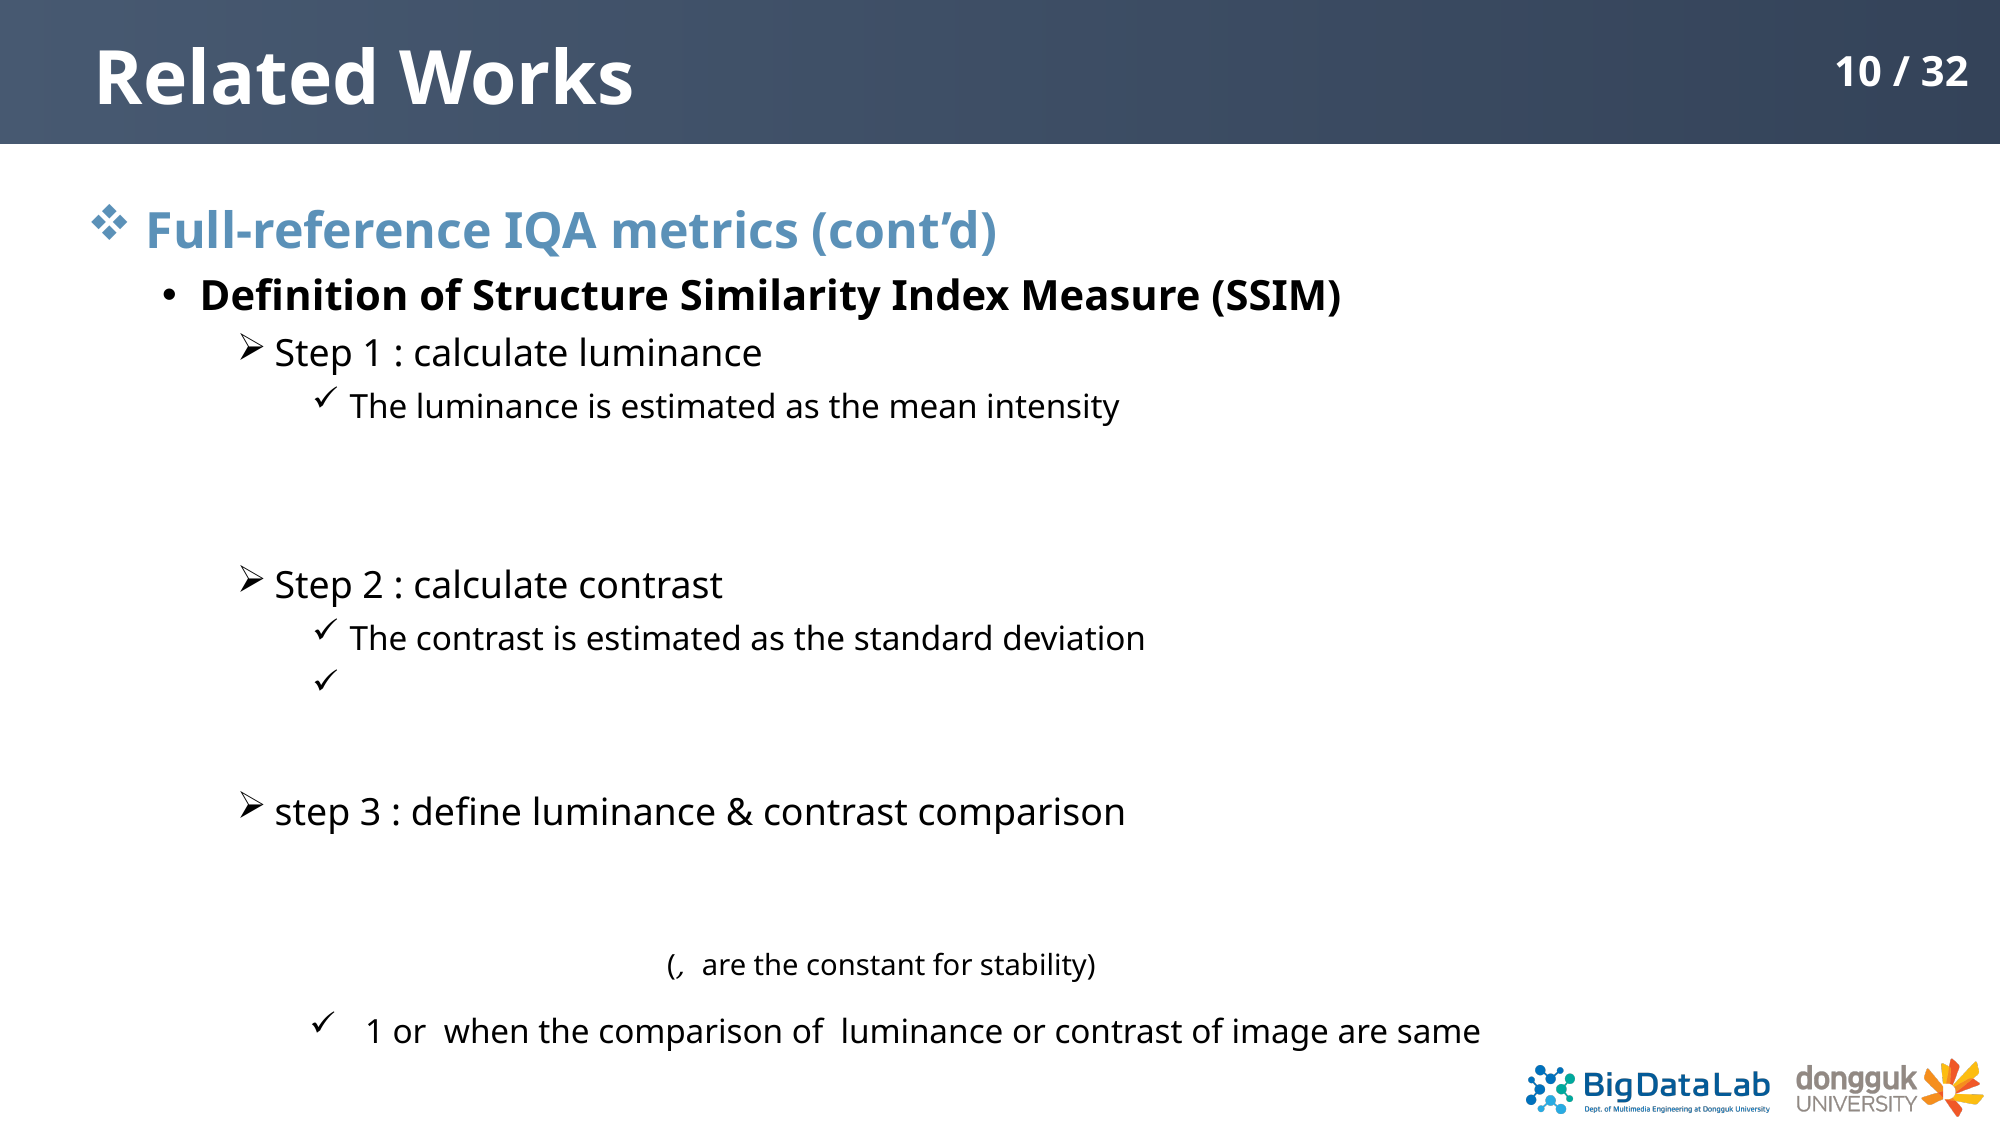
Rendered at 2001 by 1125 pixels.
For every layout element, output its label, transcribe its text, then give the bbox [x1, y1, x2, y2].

title Related Works [78, 21, 1935, 128]
slide_number 10 / 32 [1769, 21, 1984, 126]
picture [1526, 1065, 1770, 1114]
